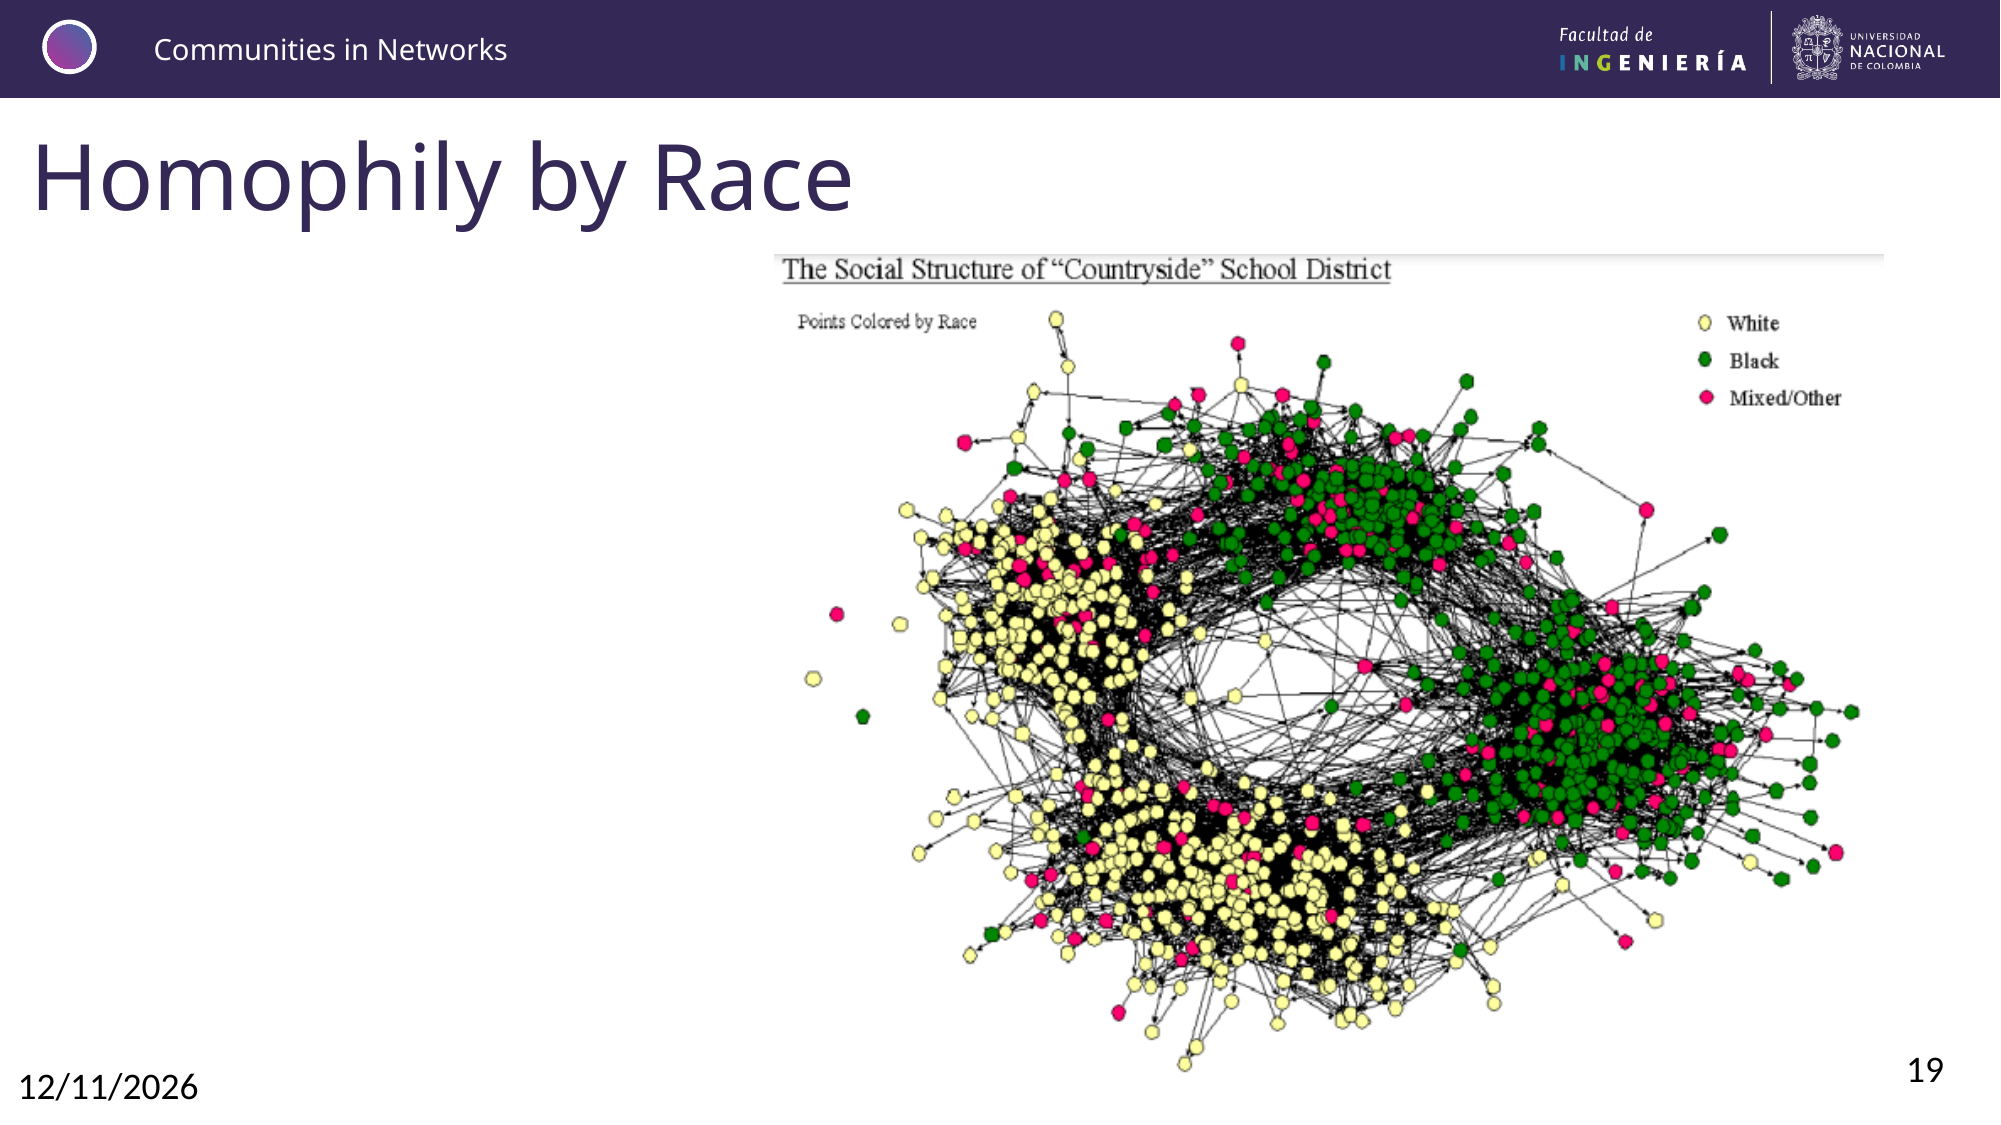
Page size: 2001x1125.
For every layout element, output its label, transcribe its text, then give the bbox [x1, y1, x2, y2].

picture [1559, 11, 1957, 84]
picture [774, 254, 1884, 1074]
title Homophily by Race [0, 124, 1105, 318]
